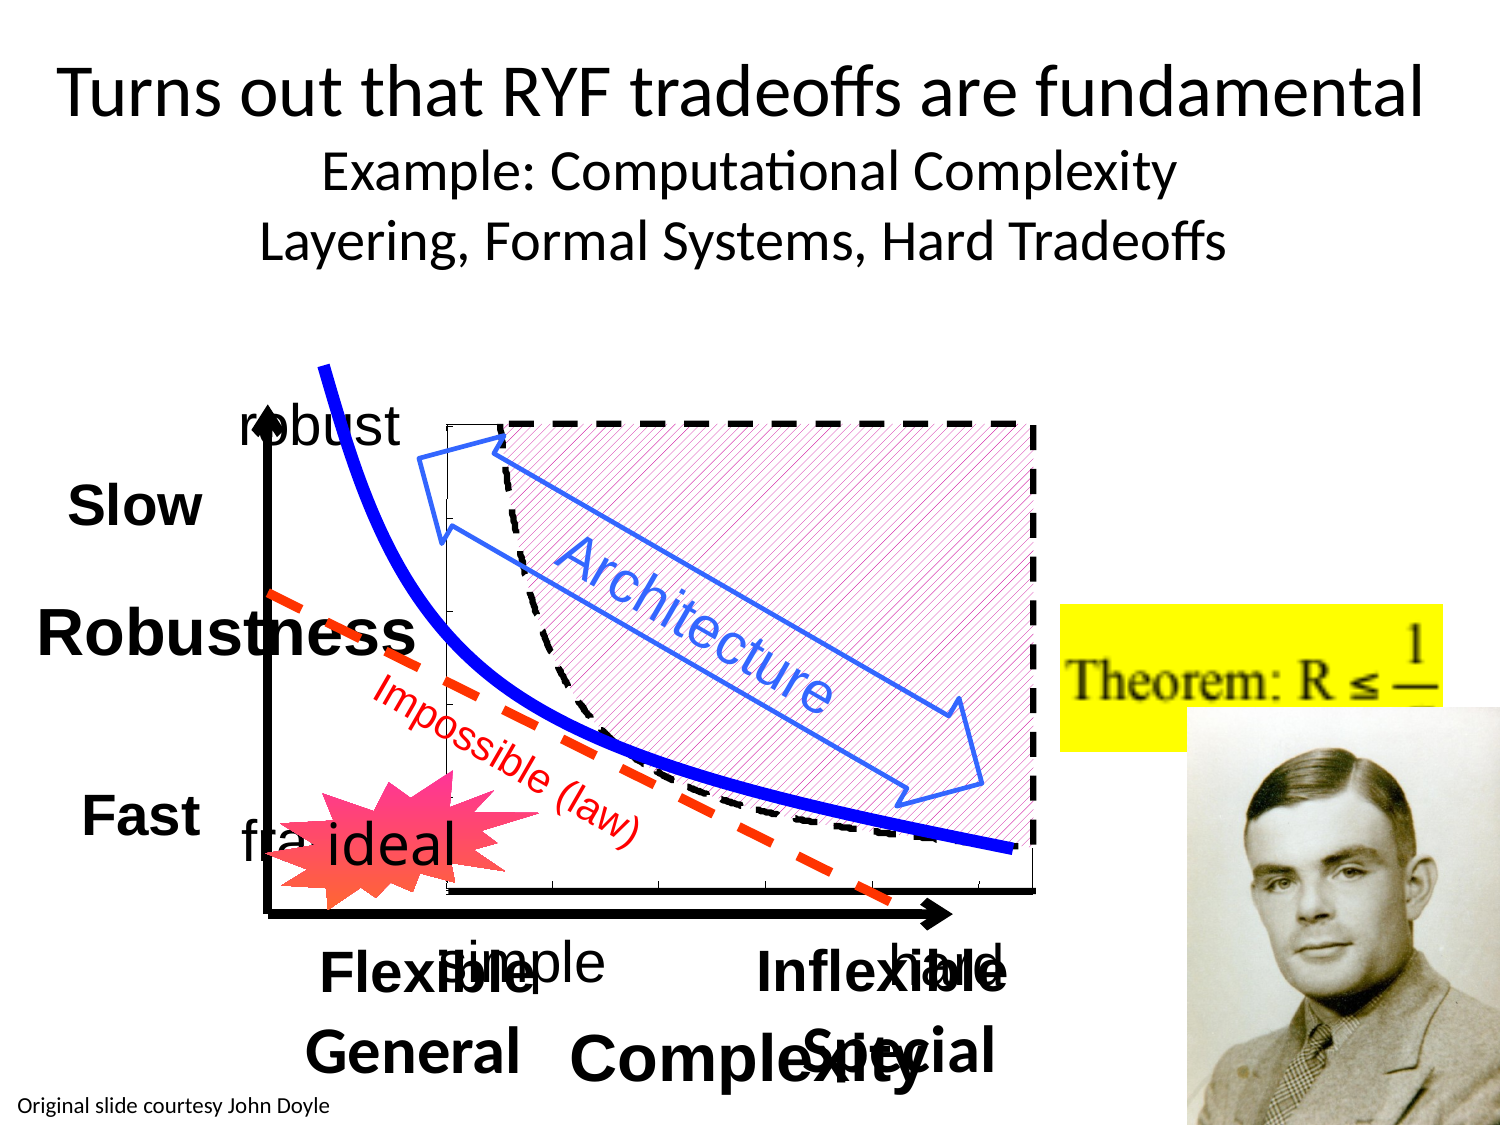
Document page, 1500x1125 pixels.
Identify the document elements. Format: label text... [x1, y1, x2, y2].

text_box Turns out that RYF tradeoffs are fundamental Example: Computational Complexity Layering, Formal Systems, Hard Tradeoffs [19, 34, 1481, 280]
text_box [0, 365, 1500, 1125]
